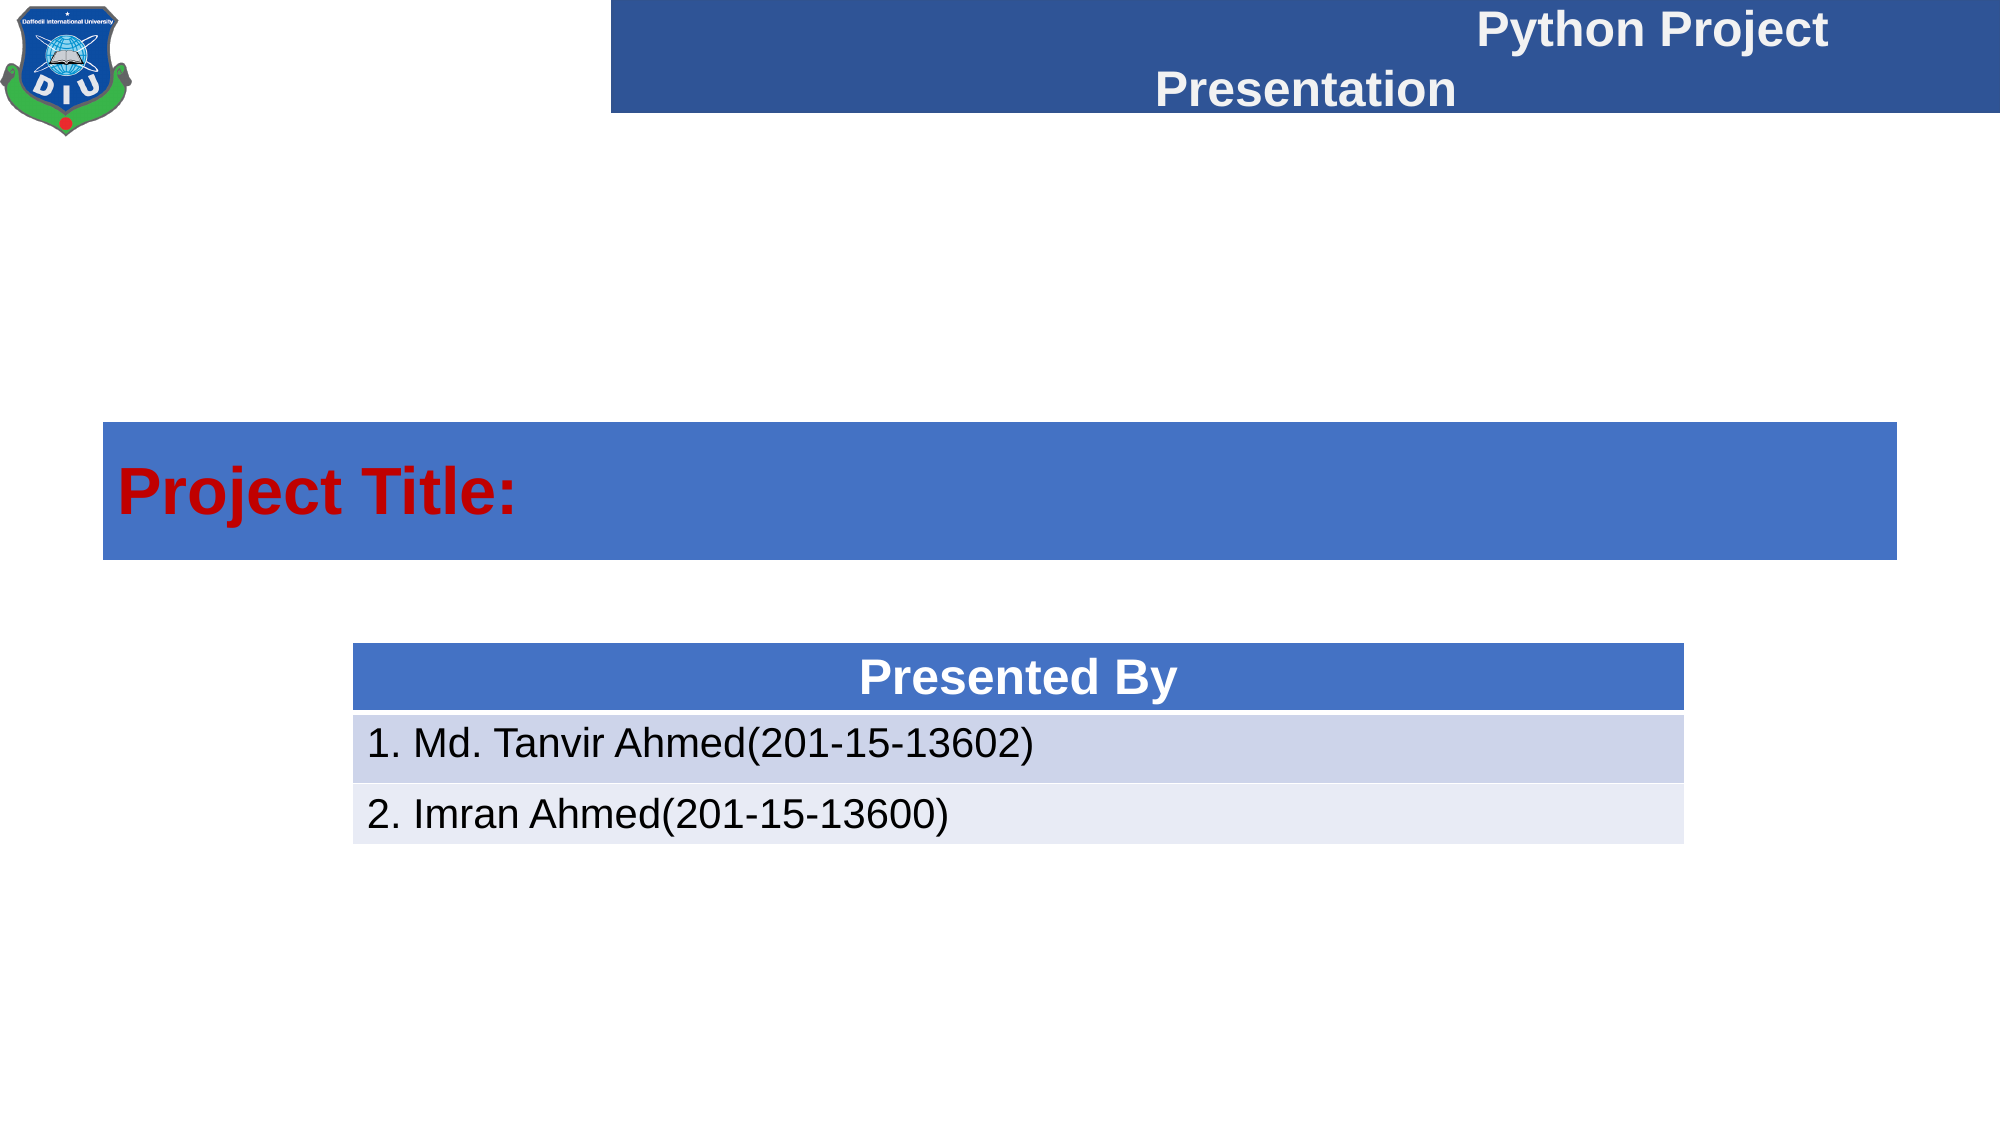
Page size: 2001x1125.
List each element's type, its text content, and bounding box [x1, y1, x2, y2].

table_cell 2. Imran Ahmed(201-15-13600) [353, 784, 1684, 844]
table_header Project Title: [103, 422, 1897, 560]
table_header Presented By [353, 643, 1684, 710]
picture [0, 4, 132, 137]
table_cell 1. Md. Tanvir Ahmed(201-15-13602) [353, 715, 1684, 783]
text_box Python Project Presentation [612, 0, 2000, 113]
